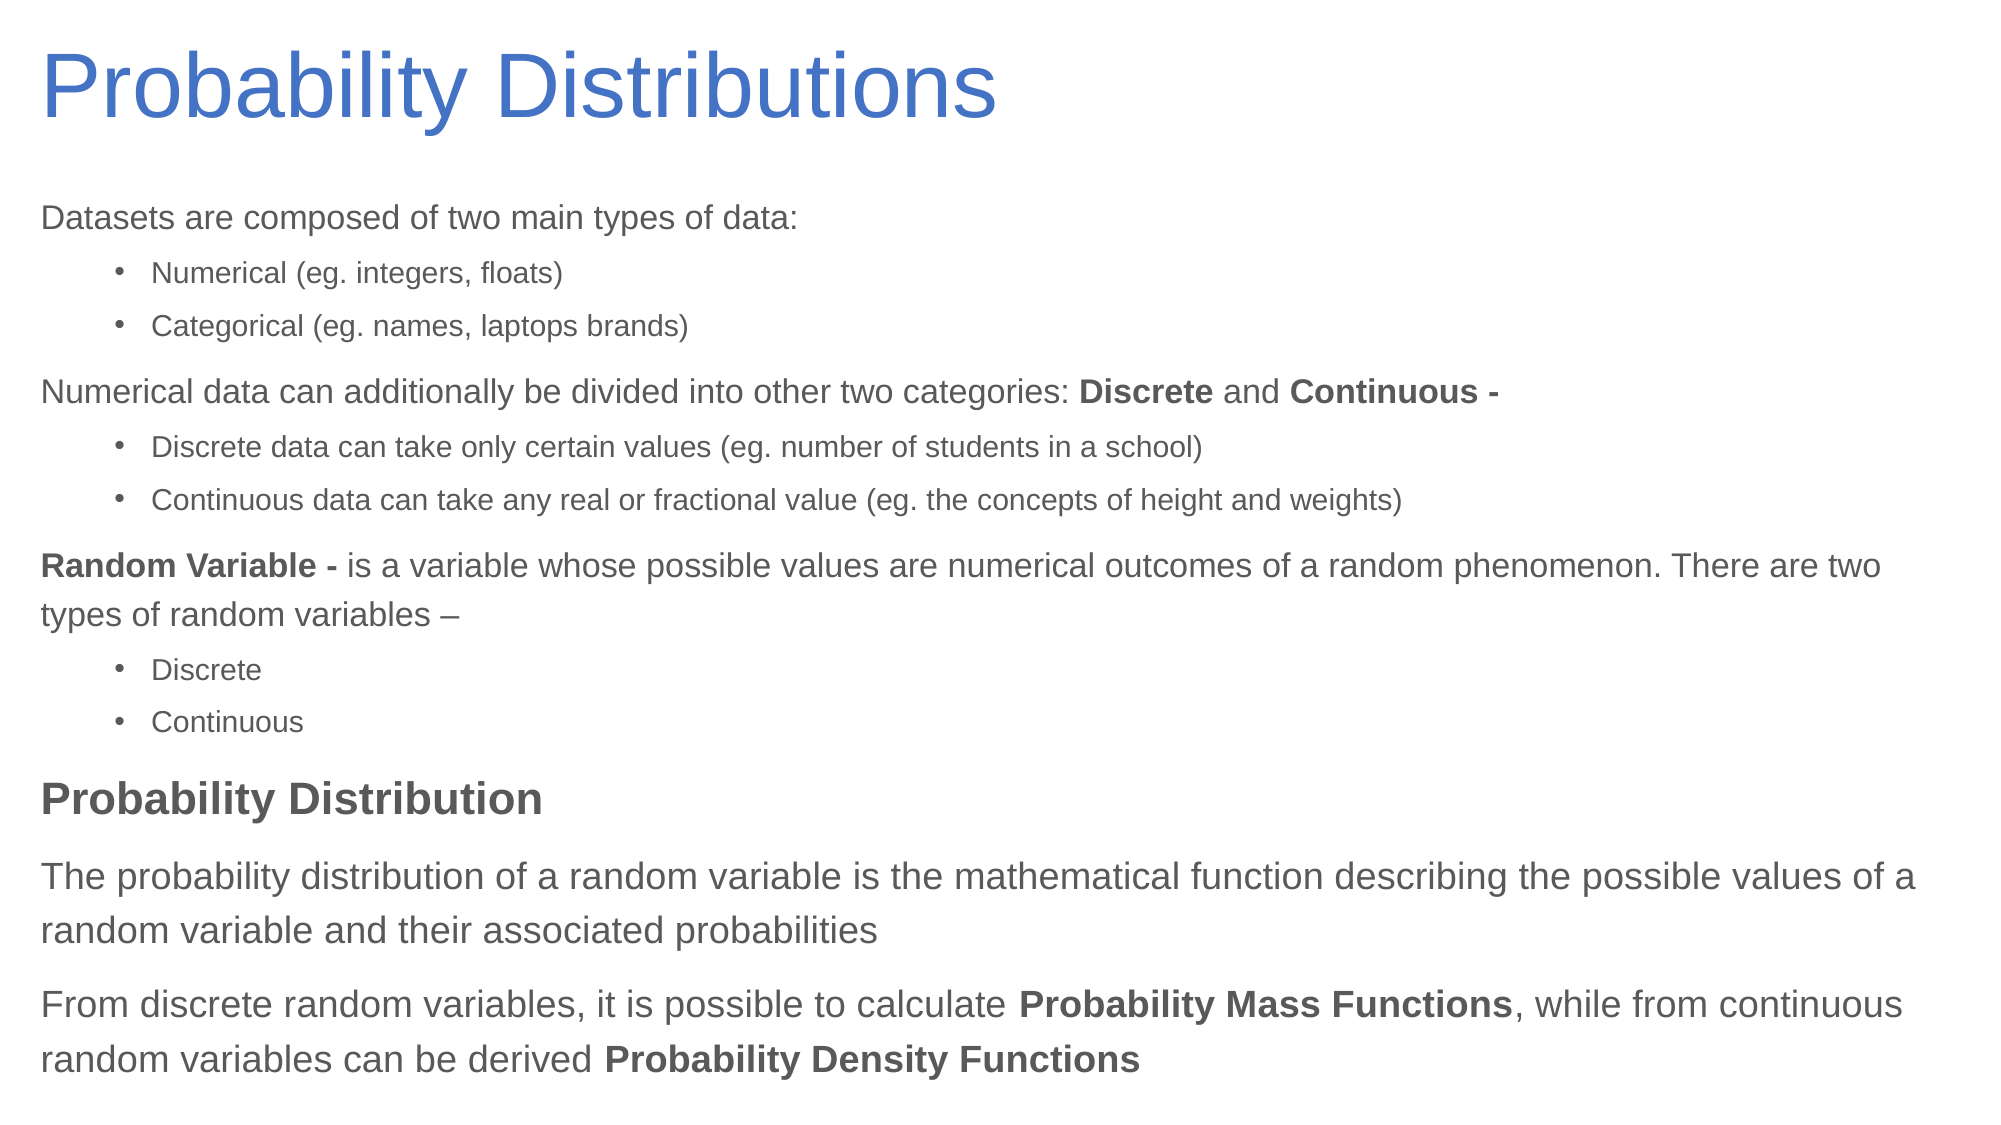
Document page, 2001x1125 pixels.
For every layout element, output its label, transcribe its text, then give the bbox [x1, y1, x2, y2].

title Probability Distributions [25, 29, 1969, 147]
text_box Datasets are composed of two main types of data: Numerical (eg. integers, floats) Categorical (eg. names, laptops brands) Numerical data can additionally be divided into other two categories: Discrete and Continuous - Discrete data can take only certain values (eg. number of students in a school) Continuous data can take any real or fractional value (eg. the concepts of height and weights) Random Variable - is a variable whose possible values are numerical outcomes of a random phenomenon. There are two types of random variables – Discrete Continuous Probability Distribution The probability distribution of a random variable is the mathematical function describing the possible values of a random variable and their associated probabilities From discrete random variables, it is possible to calculate Probability Mass Functions, while from continuous random variables can be derived Probability Density Functions [25, 179, 1982, 1096]
